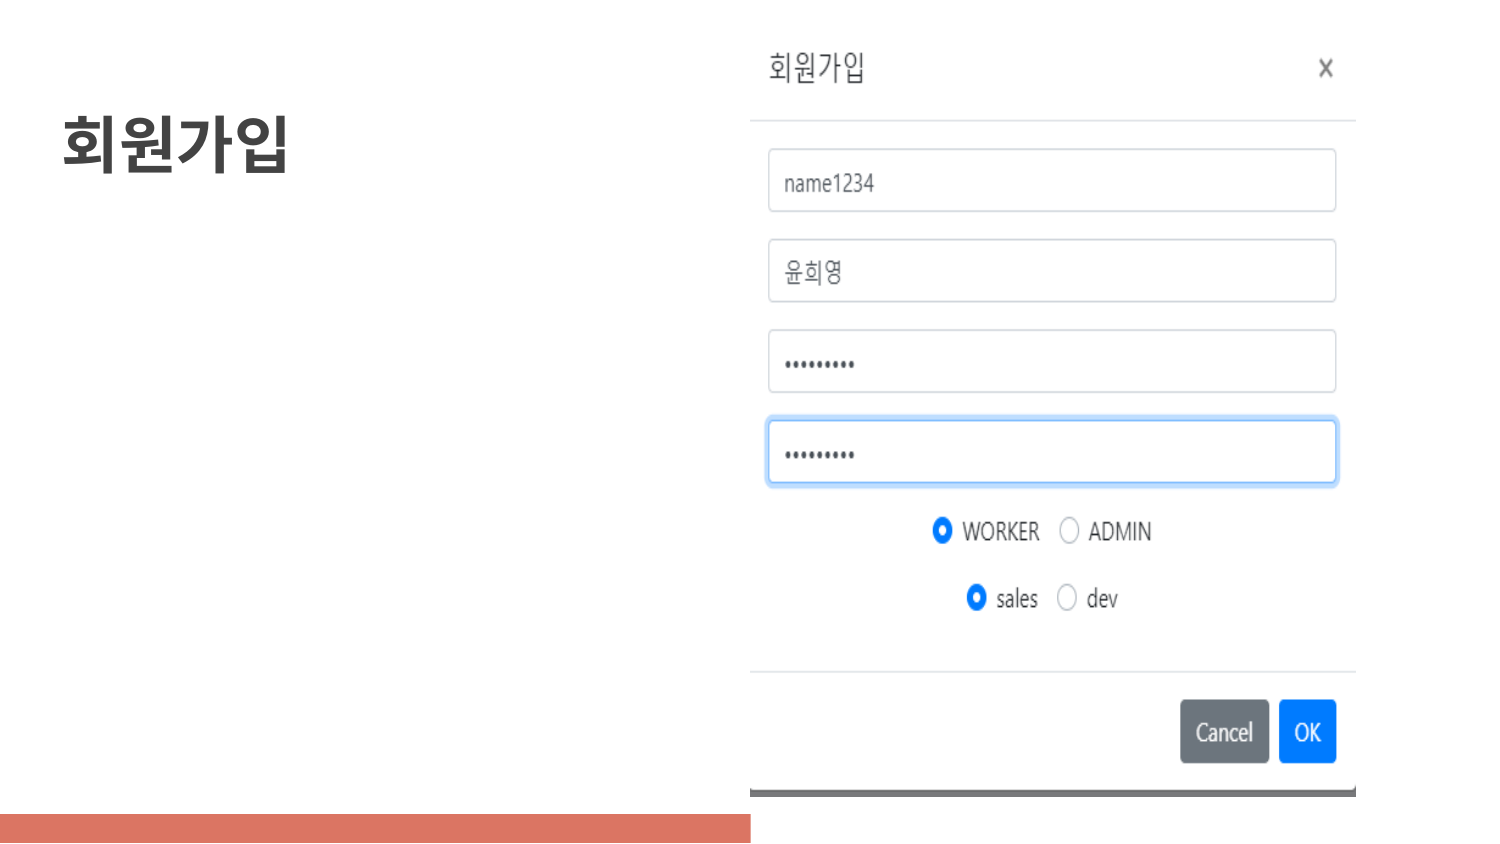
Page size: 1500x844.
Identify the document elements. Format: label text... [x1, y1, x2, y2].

picture [749, 23, 1357, 798]
title 회원가입 [46, 46, 680, 241]
